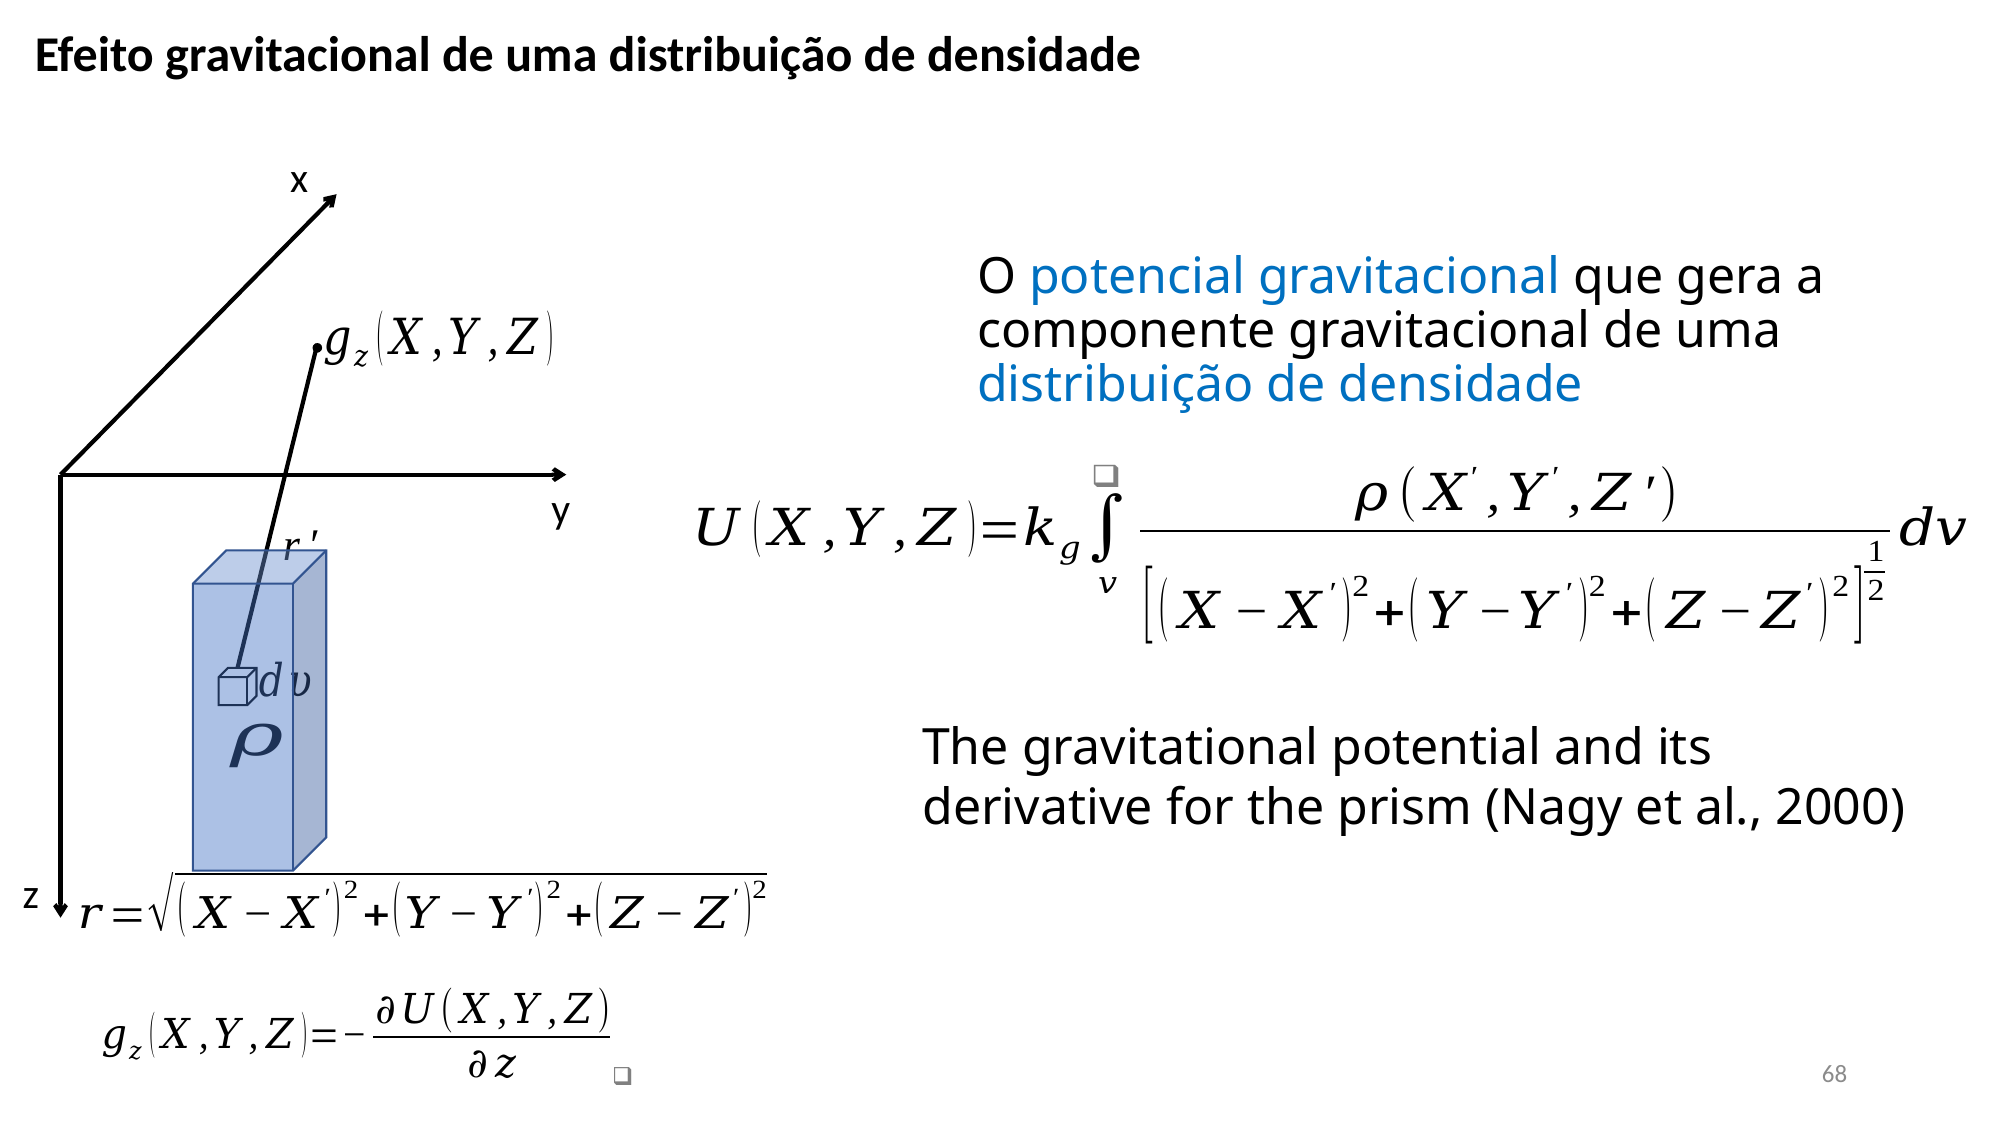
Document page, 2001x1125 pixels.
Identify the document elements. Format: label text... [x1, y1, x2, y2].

text_box z [7, 859, 55, 925]
text_box The gravitational potential and its derivative for the prism (Nagy et al., 2000) [907, 707, 1940, 842]
slide_number 68 [1412, 1042, 1863, 1103]
text_box Efeito gravitacional de uma distribuição de densidade [20, 14, 1187, 89]
text_box y [536, 474, 586, 540]
text_box x [275, 143, 324, 194]
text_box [242, 344, 318, 668]
text_box [294, 555, 325, 867]
text_box O potencial gravitacional que gera a componente gravitacional de uma distribuição de densidade [962, 249, 1940, 420]
text_box [198, 552, 242, 582]
text_box [191, 549, 328, 872]
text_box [60, 194, 337, 475]
